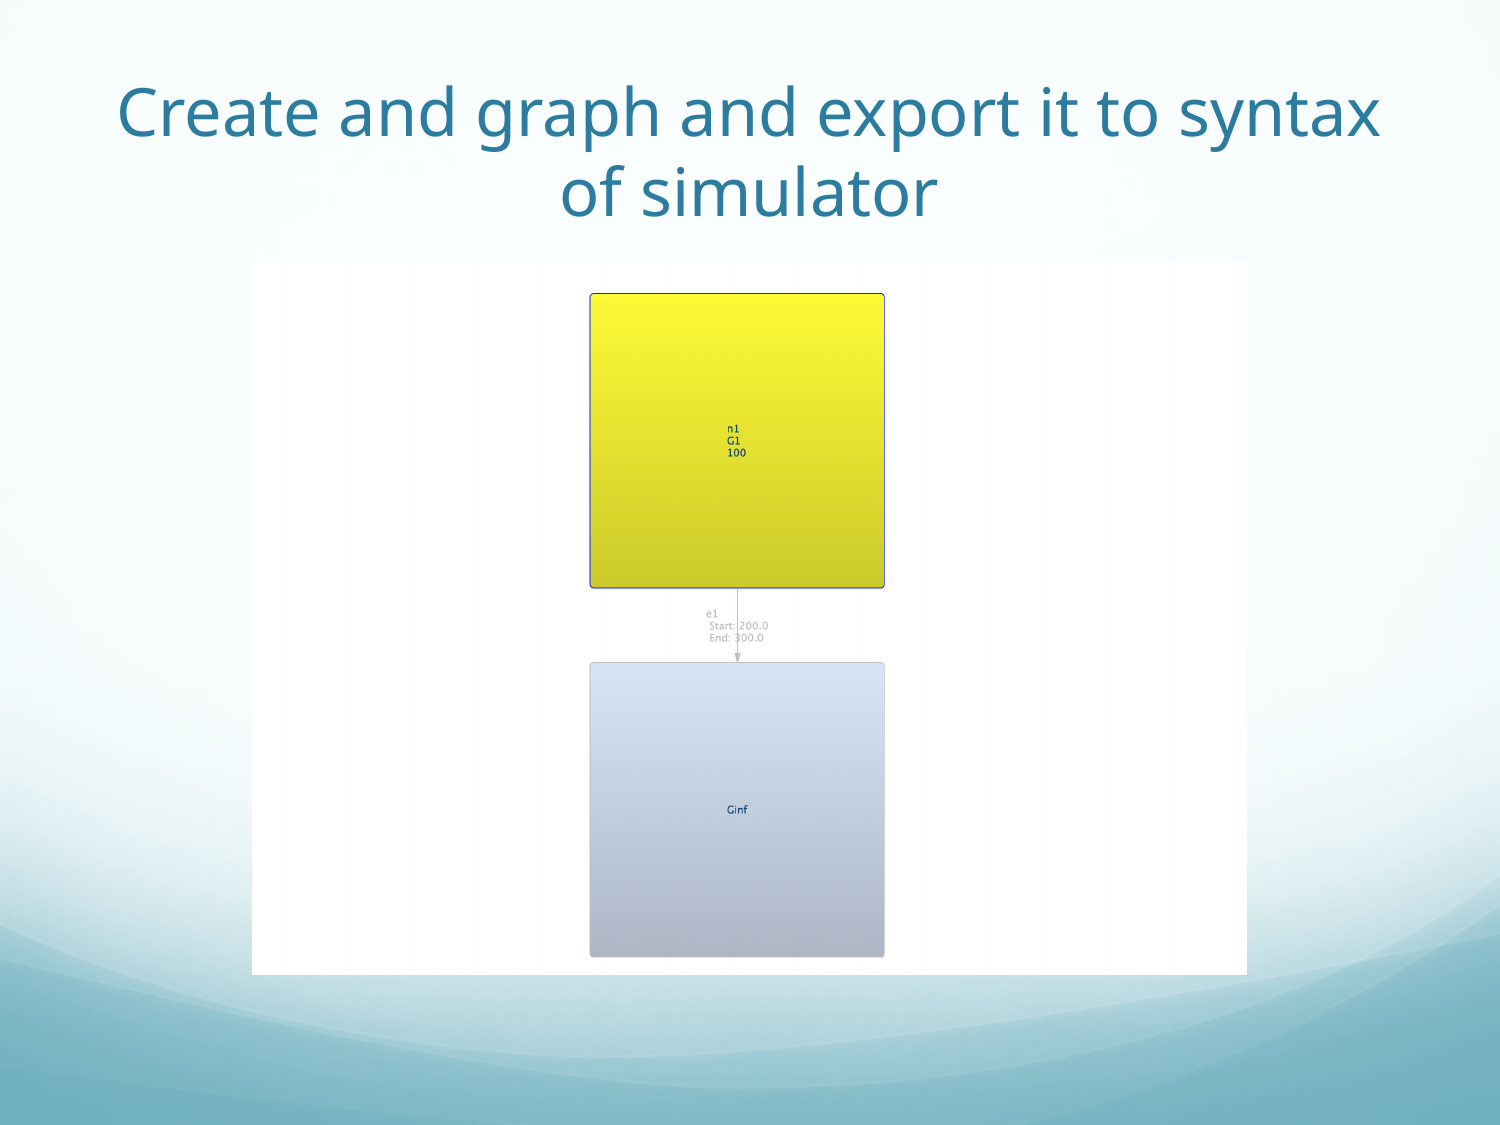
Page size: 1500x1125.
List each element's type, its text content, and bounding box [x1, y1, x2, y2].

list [89, 261, 1410, 976]
title Create and graph and export it to syntax of simulator [90, 17, 1410, 237]
